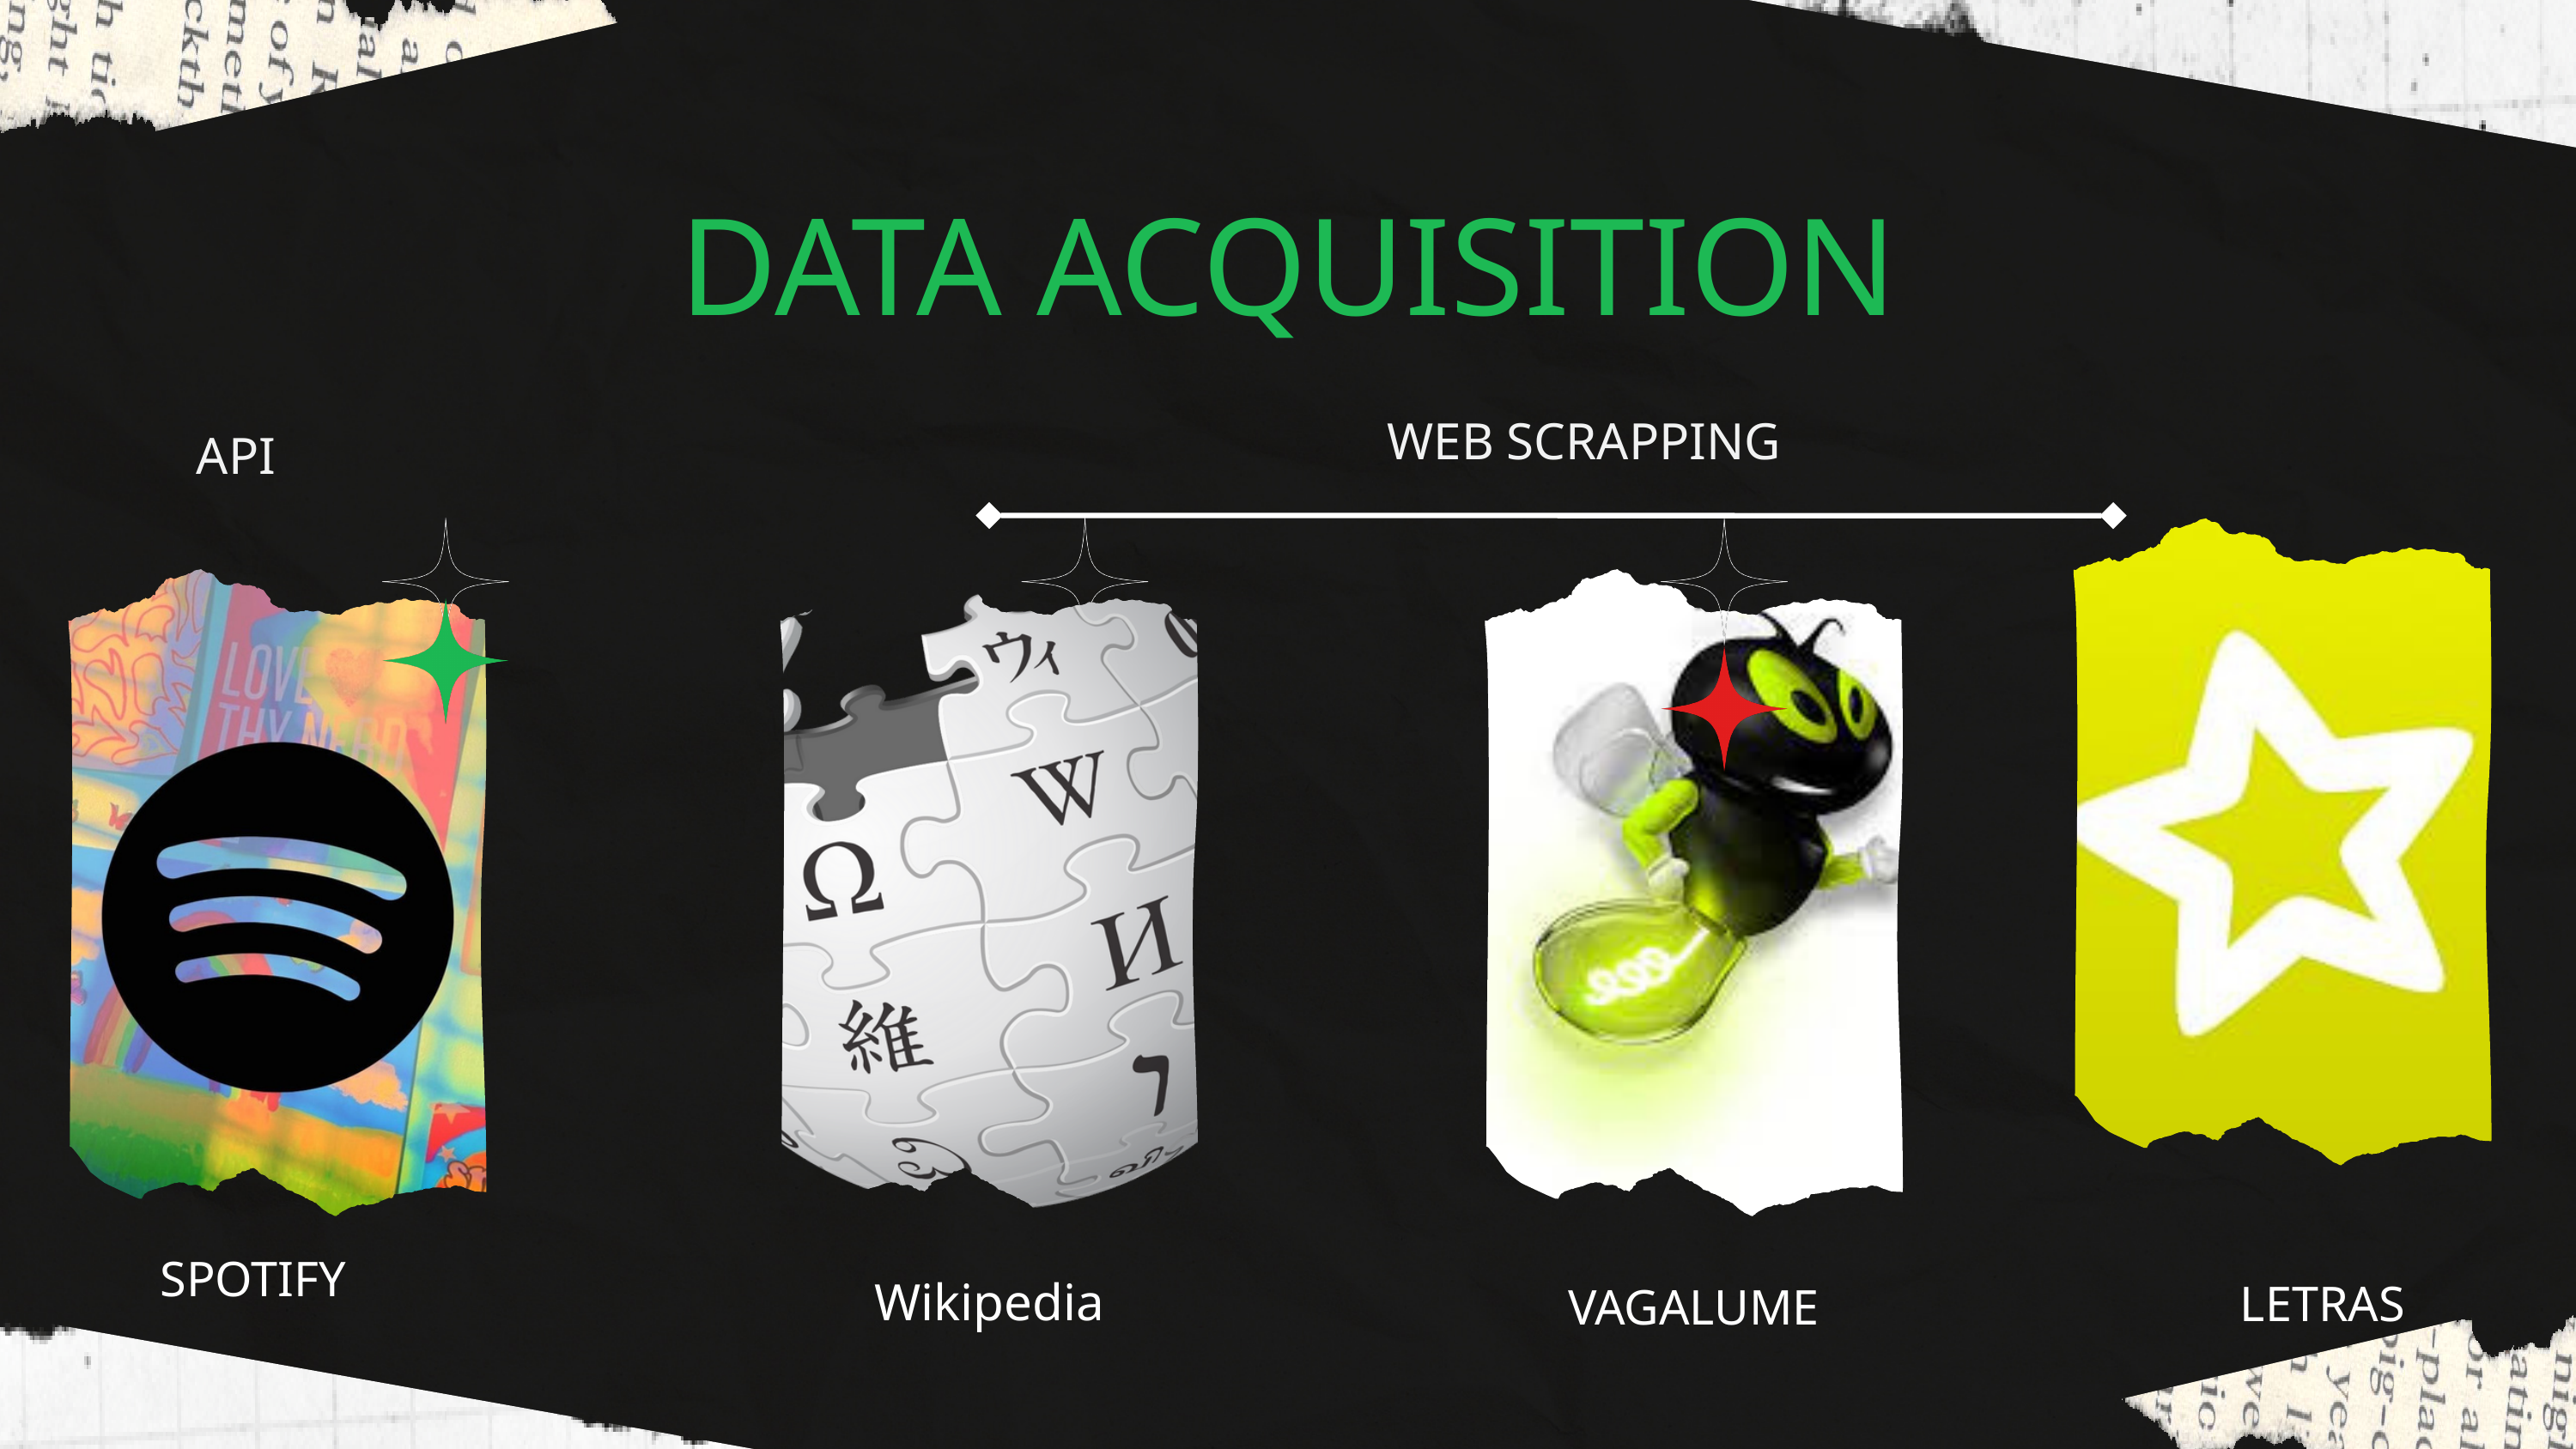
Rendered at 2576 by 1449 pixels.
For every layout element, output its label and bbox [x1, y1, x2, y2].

text_box [67, 568, 488, 1216]
text_box [1484, 568, 1904, 1216]
text_box [779, 568, 1200, 1216]
text_box [2073, 518, 2493, 1166]
picture [0, 0, 2576, 1449]
